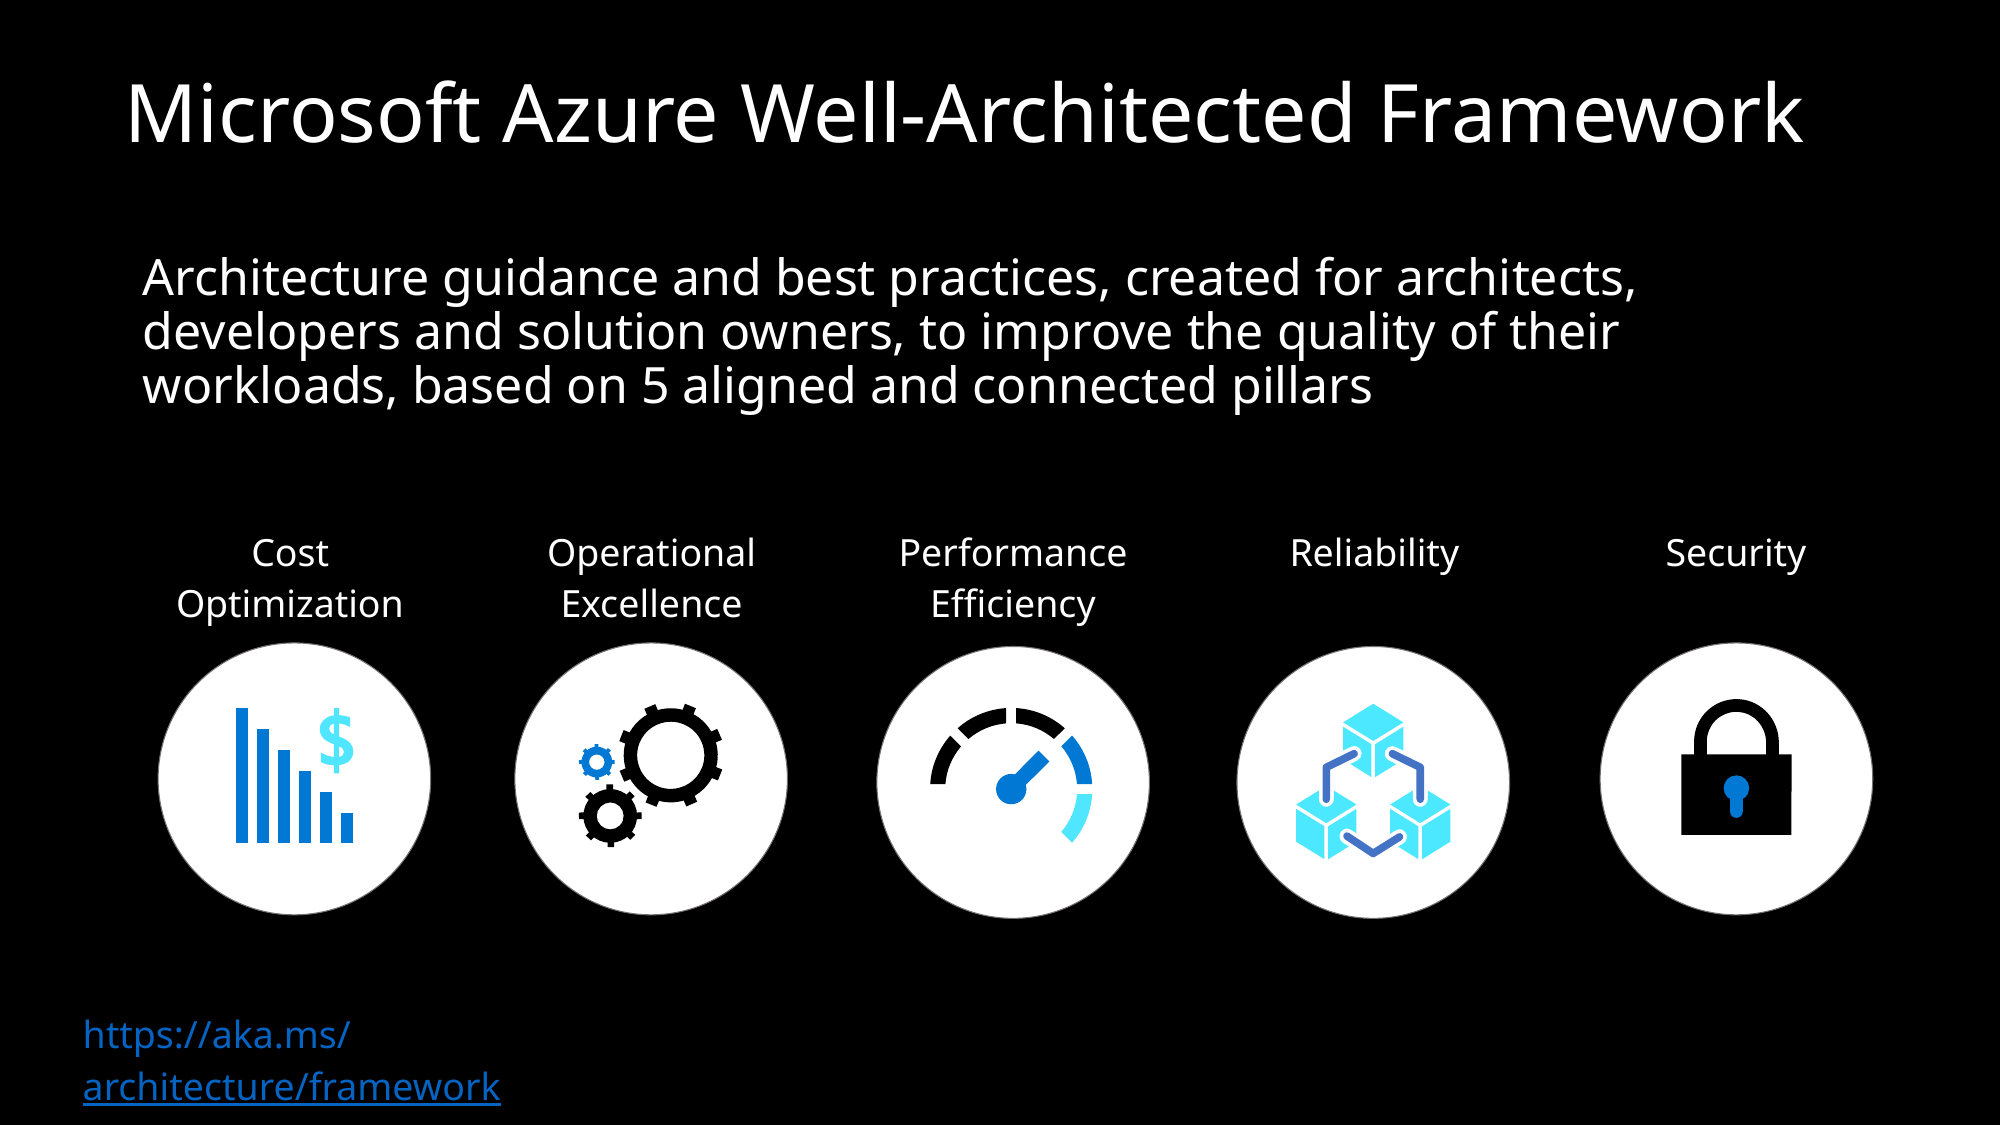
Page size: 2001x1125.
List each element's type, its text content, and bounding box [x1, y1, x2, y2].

text_box [1236, 645, 1511, 919]
picture [235, 708, 354, 843]
picture [578, 703, 723, 848]
picture [1681, 699, 1792, 886]
table_header Performance Efficiency [832, 519, 1194, 636]
table_header Operational Excellence [471, 519, 832, 636]
table_header Security [1555, 519, 1917, 636]
text_box https://aka.ms/architecture/framework [67, 1004, 746, 1121]
list Architecture guidance and best practices, created for architects, developers and solution owners, to improve the quality of their workloads, based on 5 aligned and connected pillars [90, 244, 1771, 424]
table_header Reliability [1194, 519, 1555, 636]
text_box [1282, 690, 1464, 875]
text_box [876, 645, 1150, 919]
text_box [157, 642, 432, 916]
text_box [1599, 642, 1874, 916]
text_box [514, 642, 788, 916]
picture [930, 708, 1093, 843]
table_header Cost Optimization [109, 519, 471, 636]
title Microsoft Azure Well-Architected Framework [109, 55, 1970, 178]
